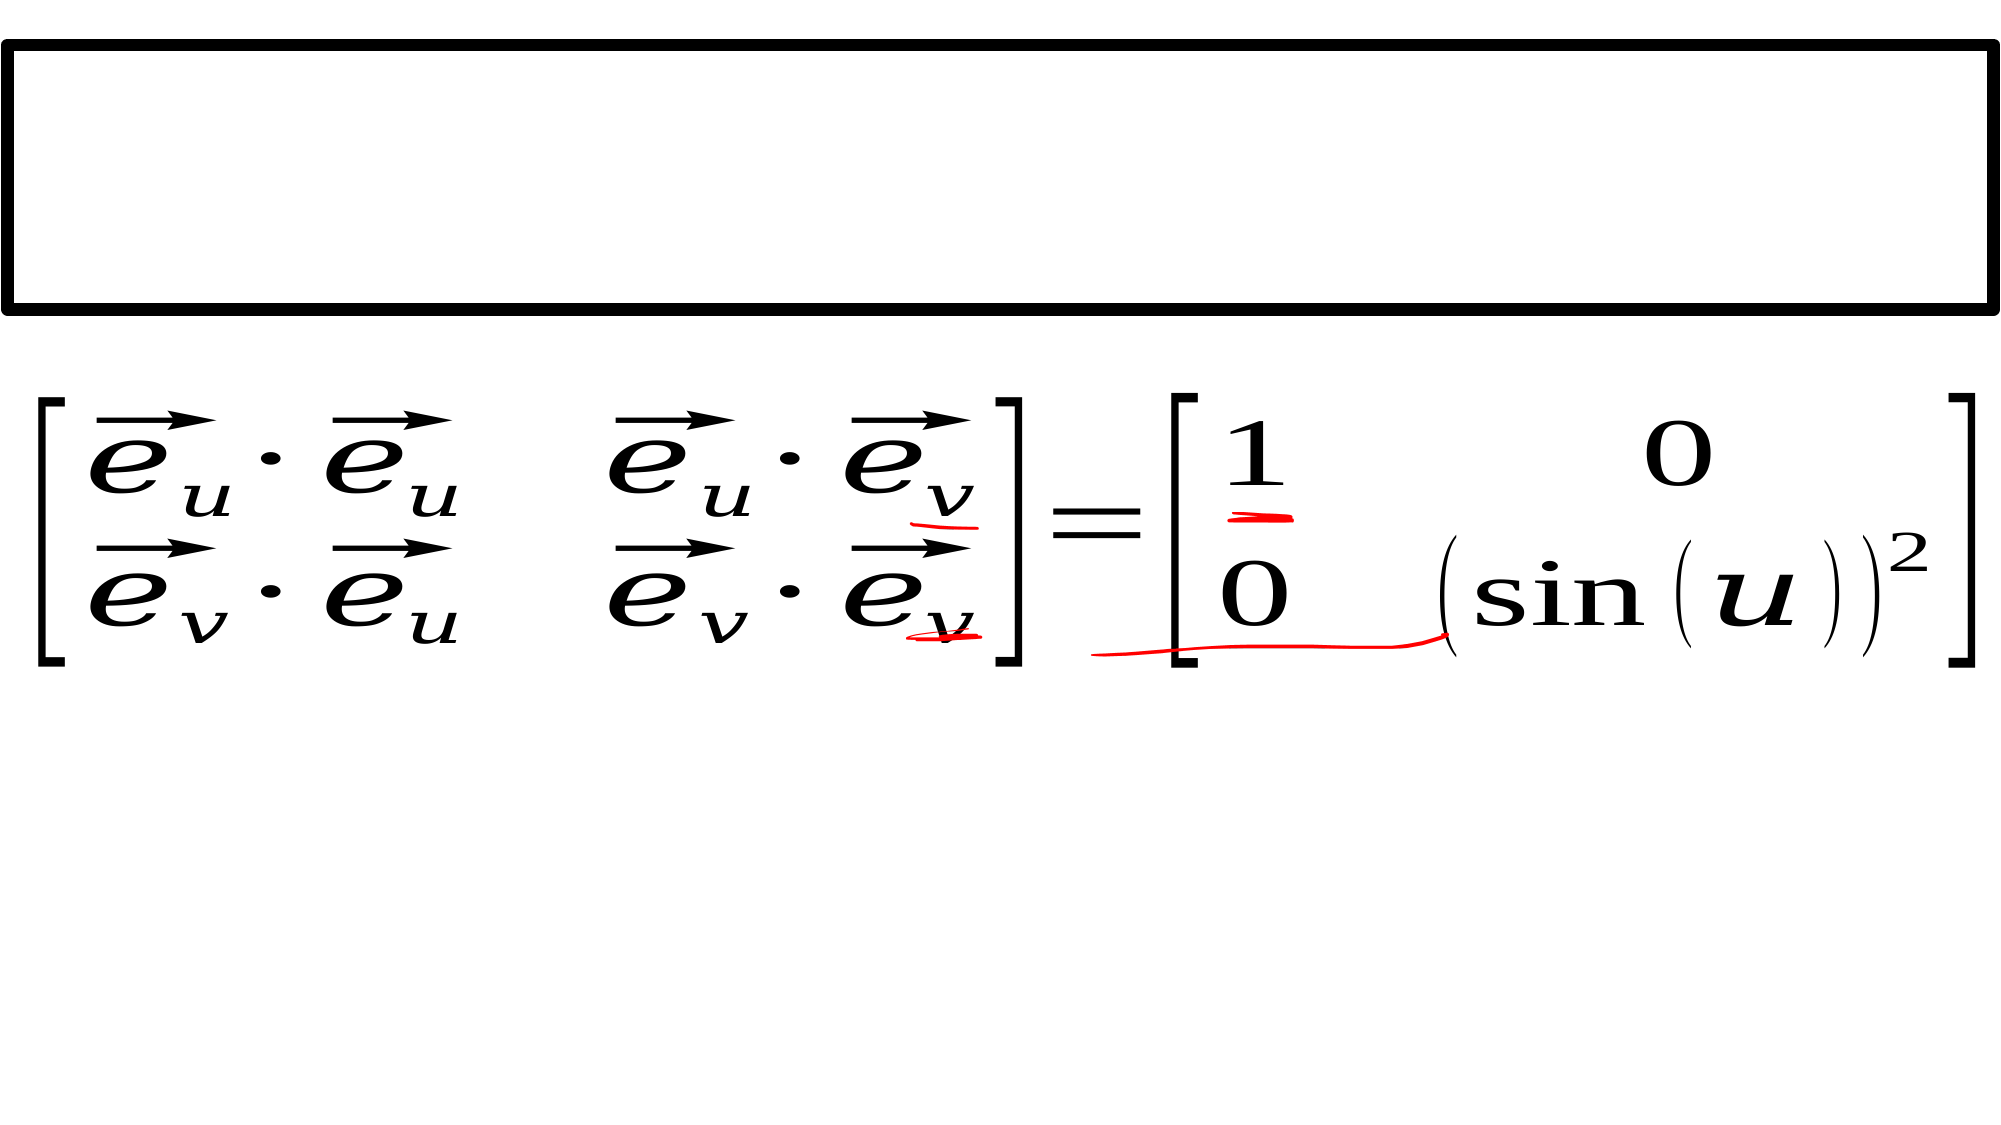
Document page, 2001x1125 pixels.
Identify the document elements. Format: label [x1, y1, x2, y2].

picture [906, 512, 1459, 666]
